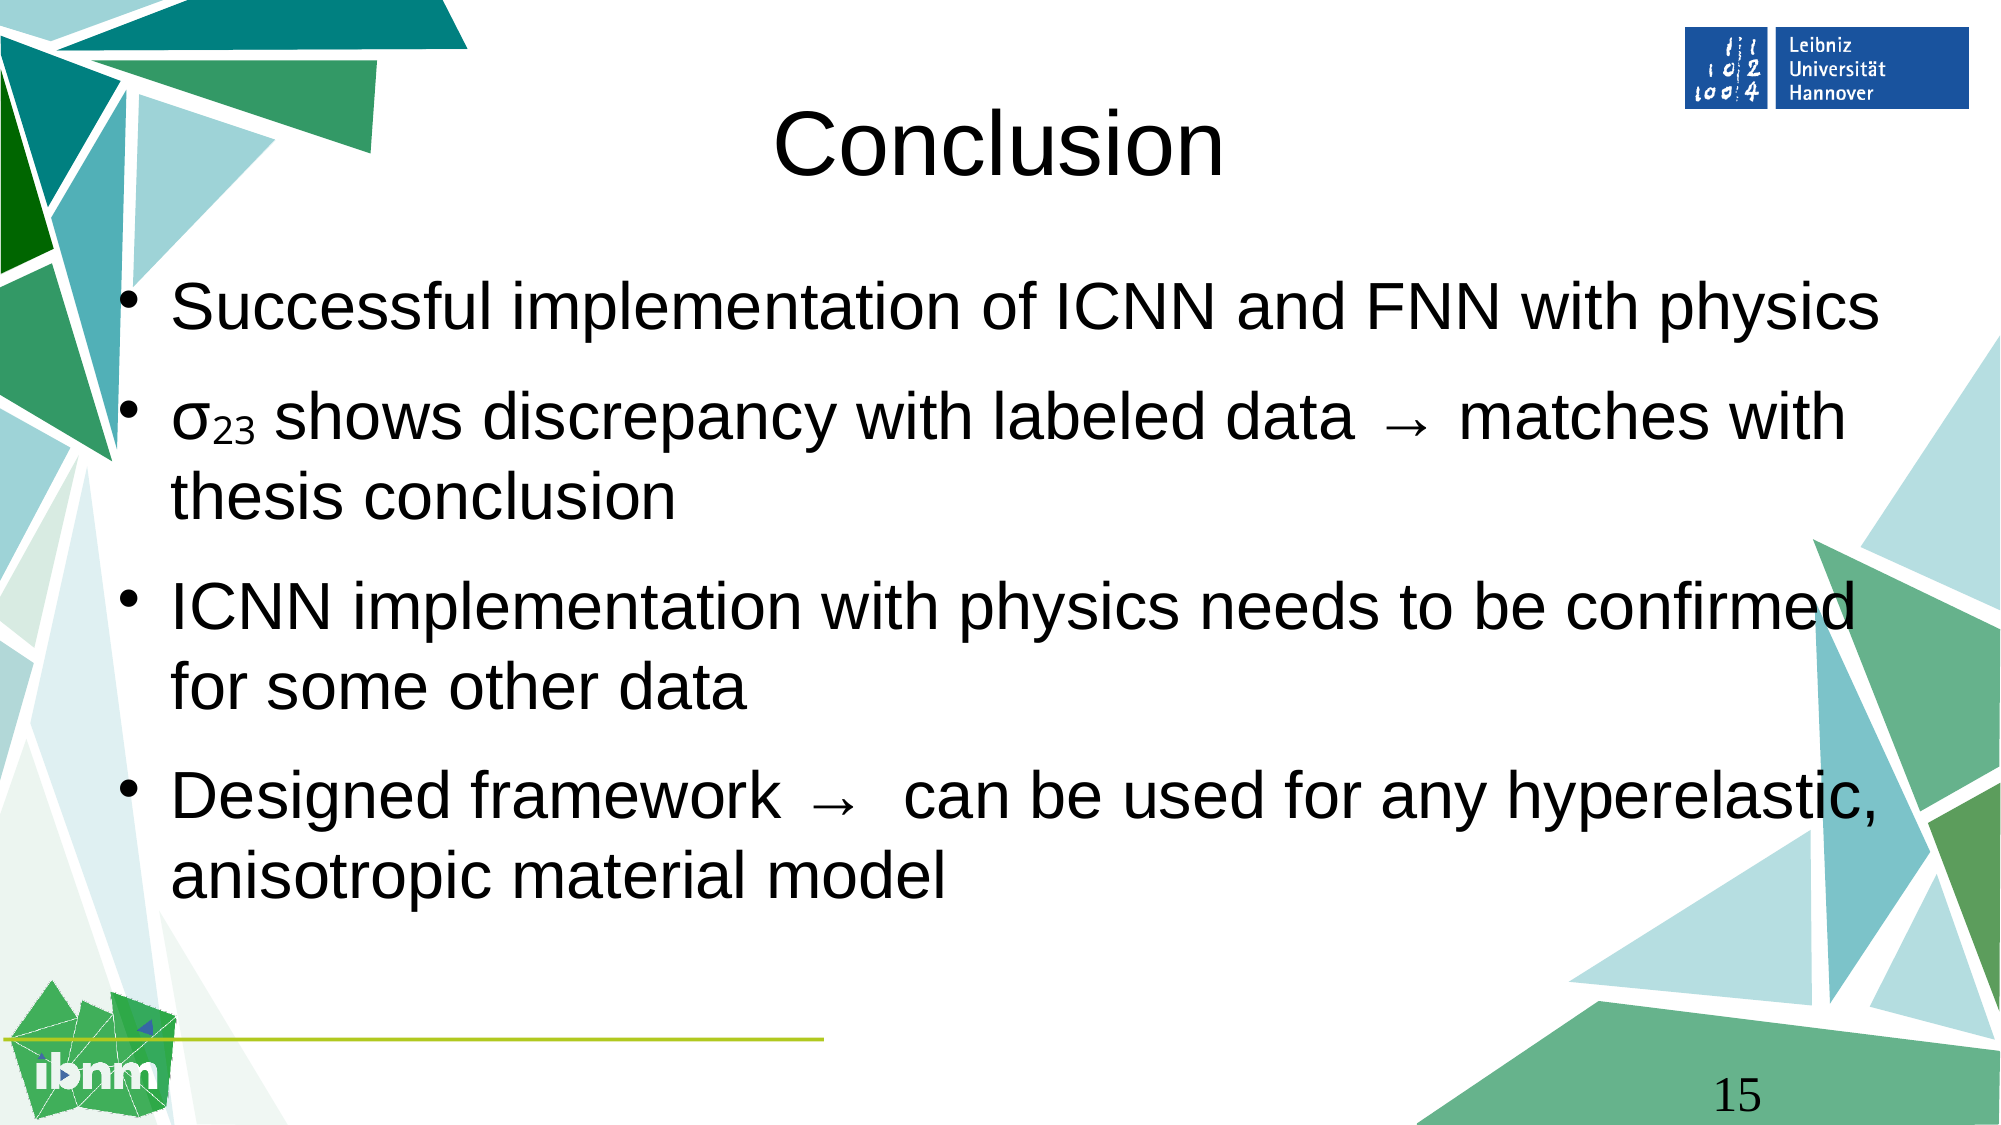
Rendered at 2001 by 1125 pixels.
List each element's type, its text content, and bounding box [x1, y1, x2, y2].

picture [130, 1042, 177, 1120]
picture [109, 979, 177, 1037]
list Successful implementation of ICNN and FNN with physics σ23 shows discrepancy with labeled data → matches with thesis conclusion ICNN implementation with physics needs to be confirmed for some other data Designed framework → can be used for any hyperelastic, anisotropic material model [99, 263, 1900, 916]
picture [1685, 27, 1969, 109]
title Conclusion [99, 44, 1900, 233]
